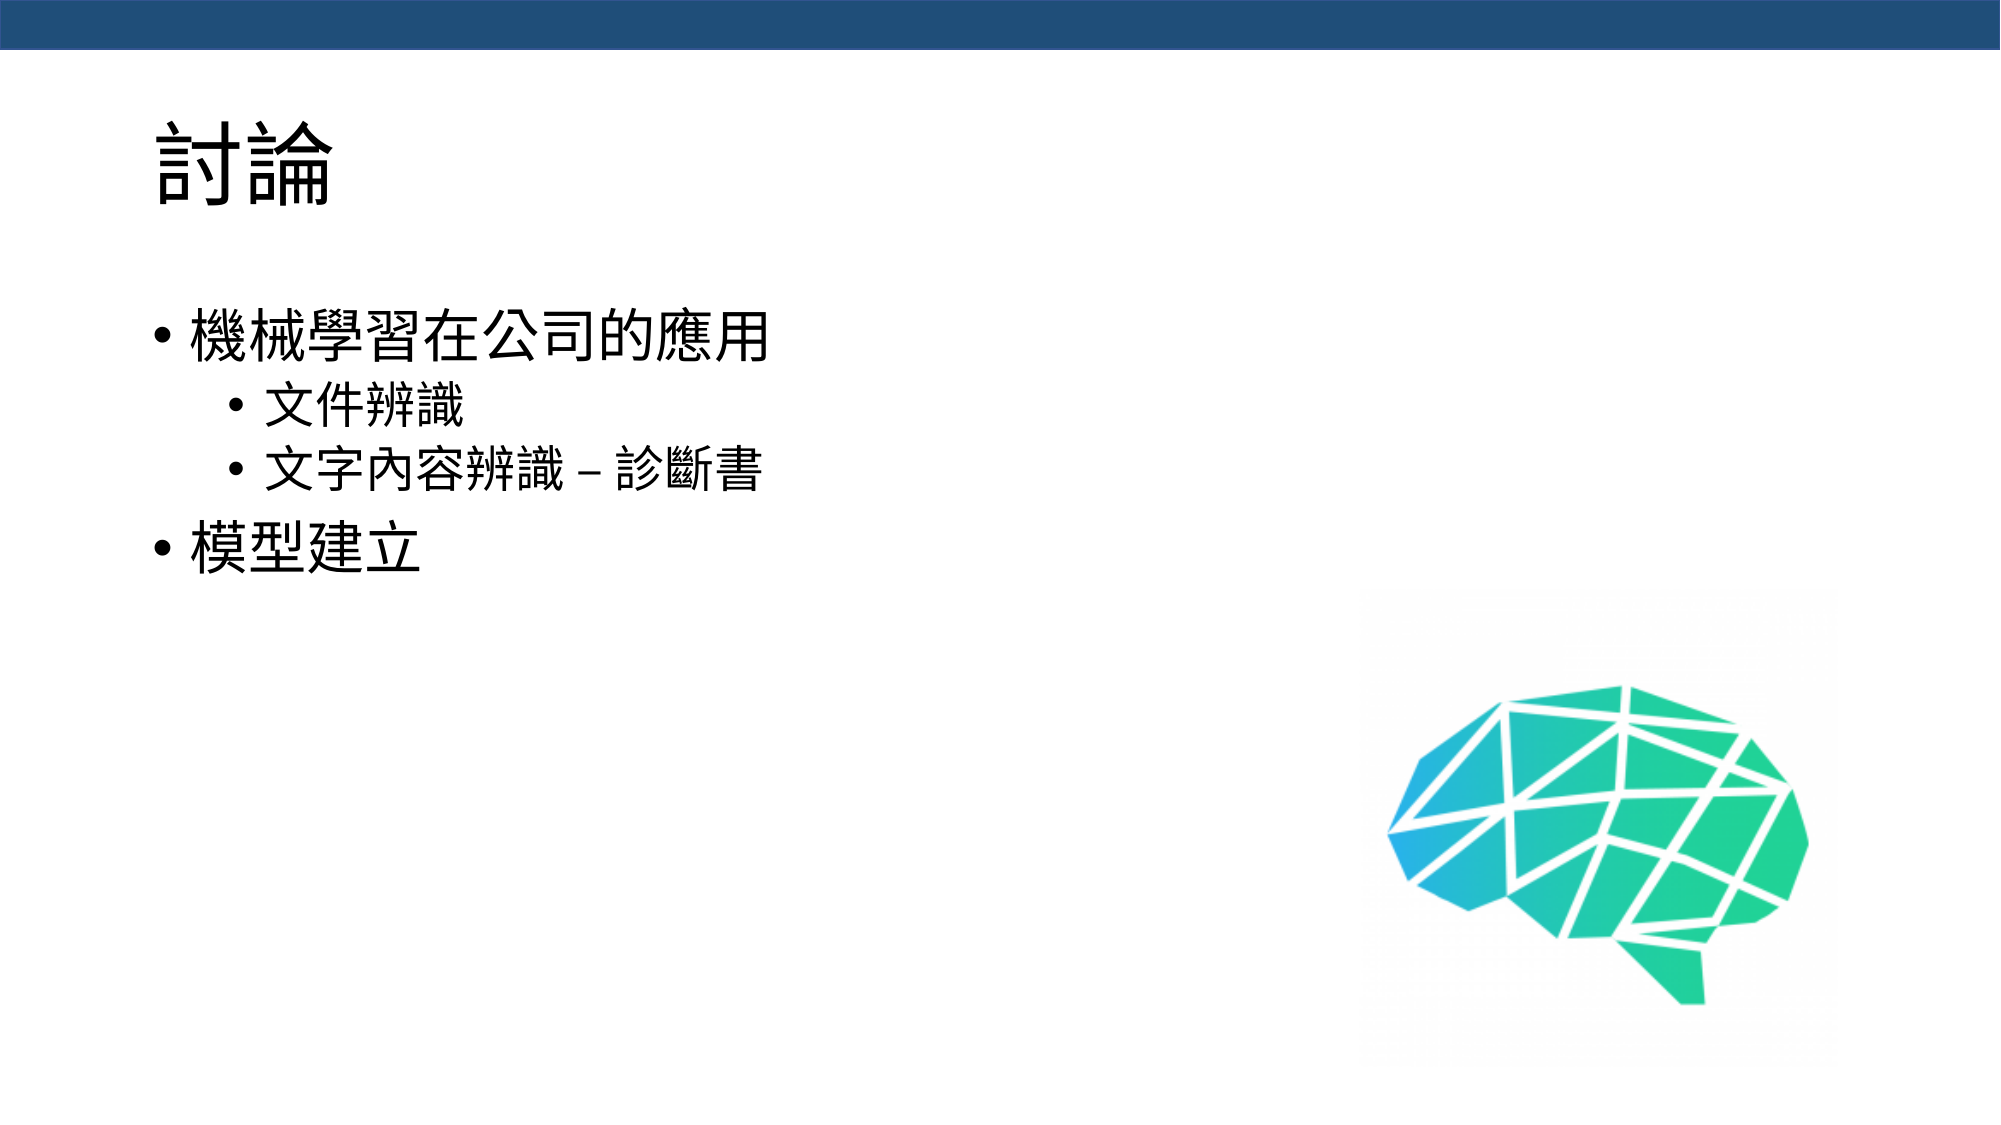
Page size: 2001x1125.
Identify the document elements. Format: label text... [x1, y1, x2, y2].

picture [1359, 588, 1838, 1067]
text_box [0, 0, 2000, 50]
title 討論 [137, 59, 1863, 278]
list 機械學習在公司的應用 文件辨識 文字內容辨識 – 診斷書 模型建立 [137, 299, 1863, 1014]
